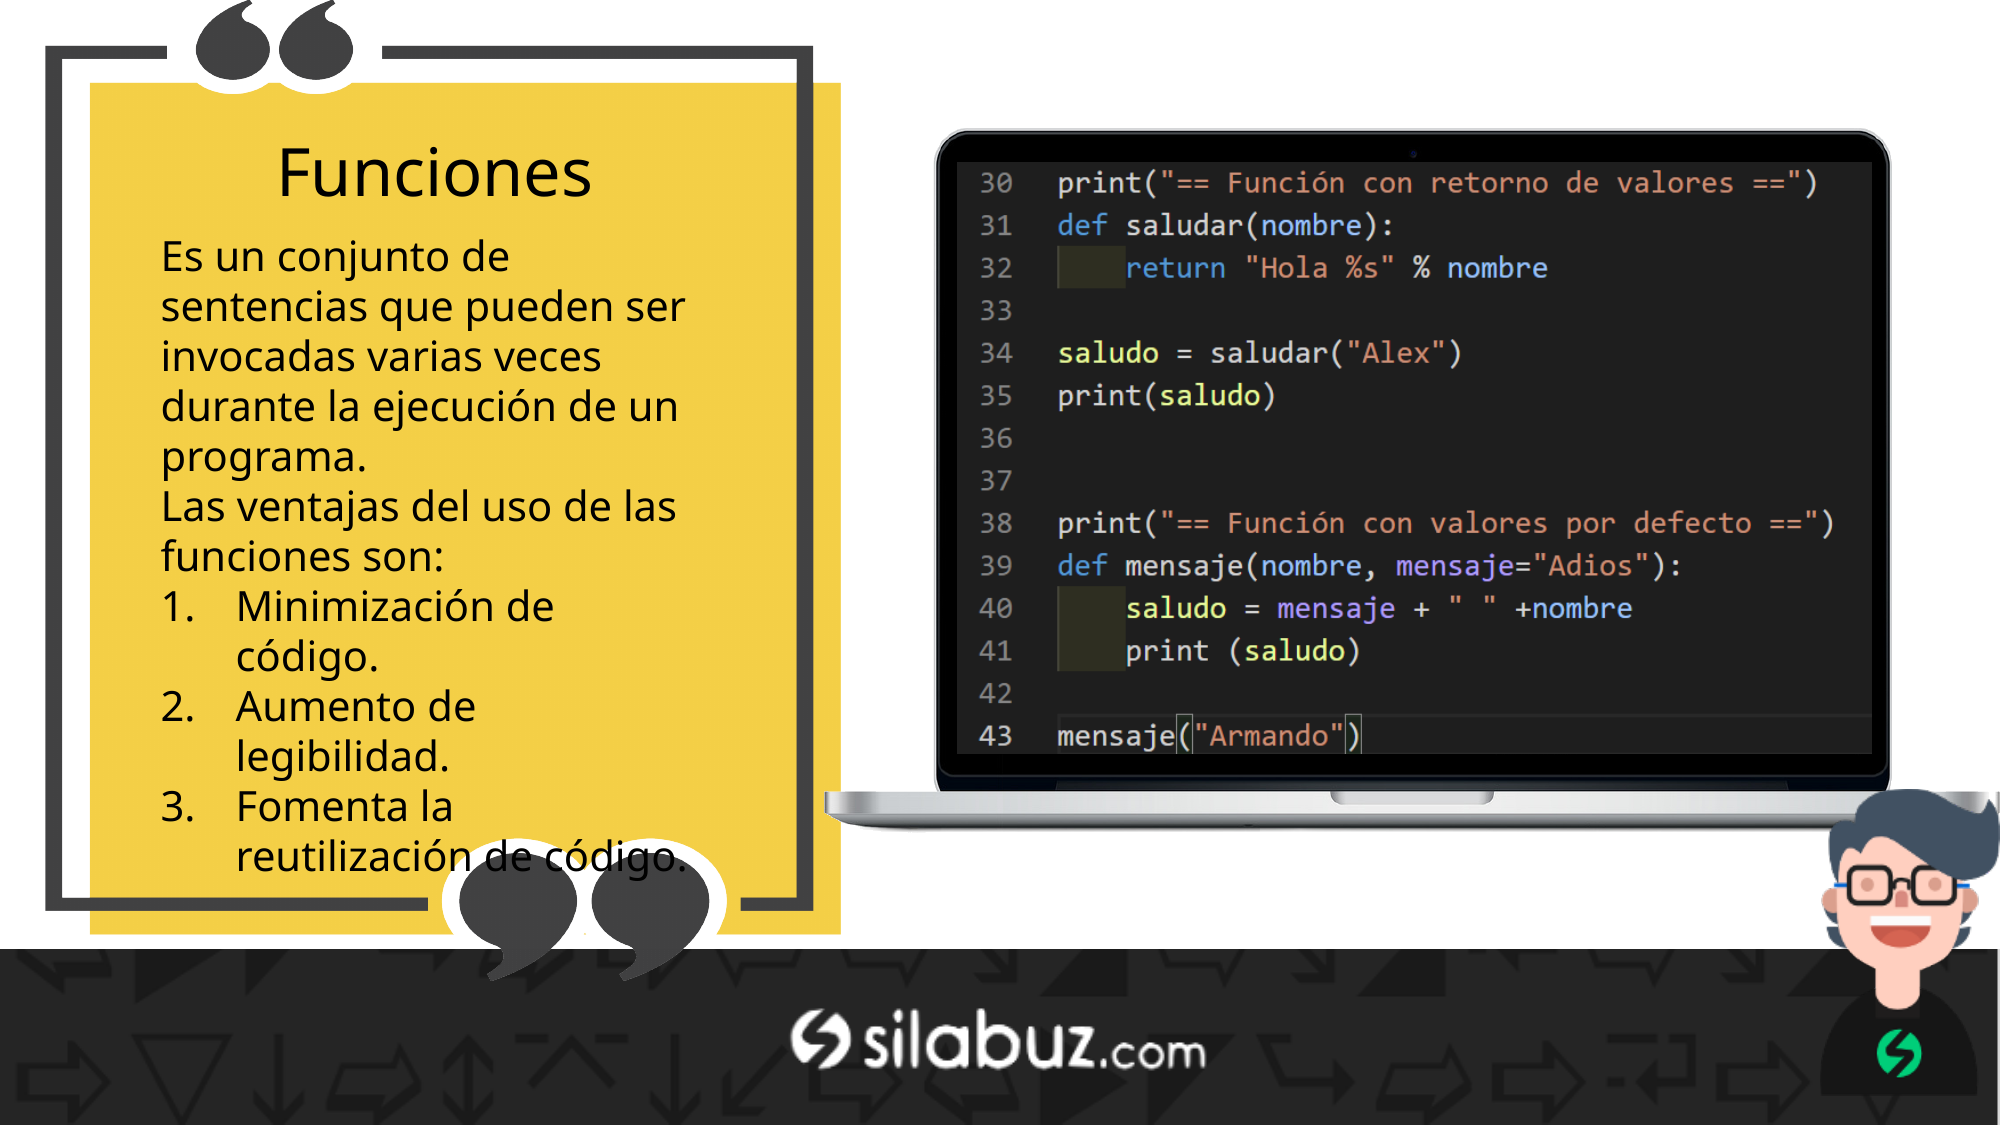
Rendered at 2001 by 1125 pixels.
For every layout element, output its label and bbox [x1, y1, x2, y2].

picture [0, 789, 2000, 1125]
text_box [824, 128, 2000, 902]
text_box [45, 0, 841, 981]
